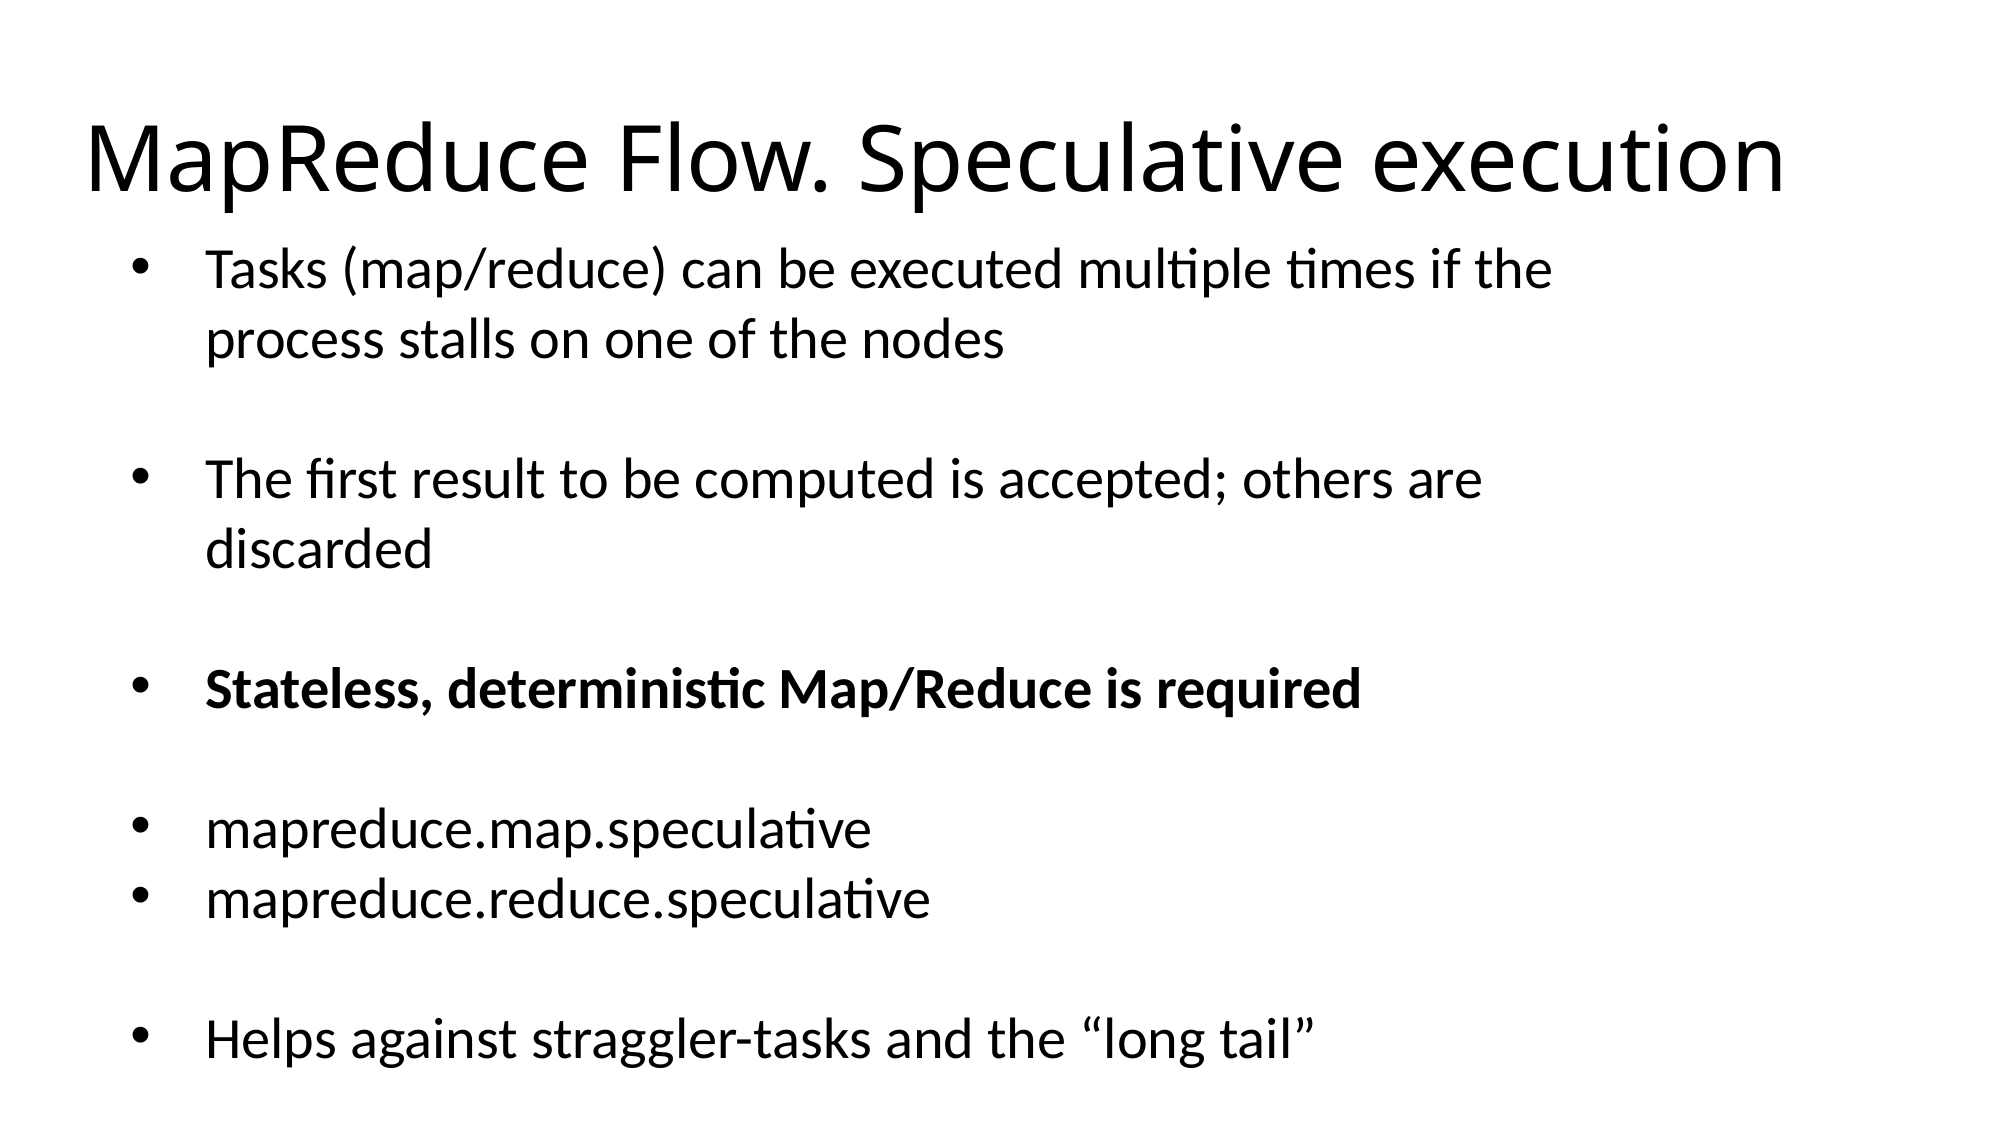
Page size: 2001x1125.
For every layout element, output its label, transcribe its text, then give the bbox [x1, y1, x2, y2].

title MapReduce Flow. Speculative execution [68, 97, 1932, 223]
text_box Tasks (map/reduce) can be executed multiple times if the process stalls on one of the nodes The first result to be computed is accepted; others are discarded Stateless, deterministic Map/Reduce is required mapreduce.map.speculative mapreduce.reduce.speculative Helps against straggler-tasks and the “long tail” [115, 222, 1634, 1077]
